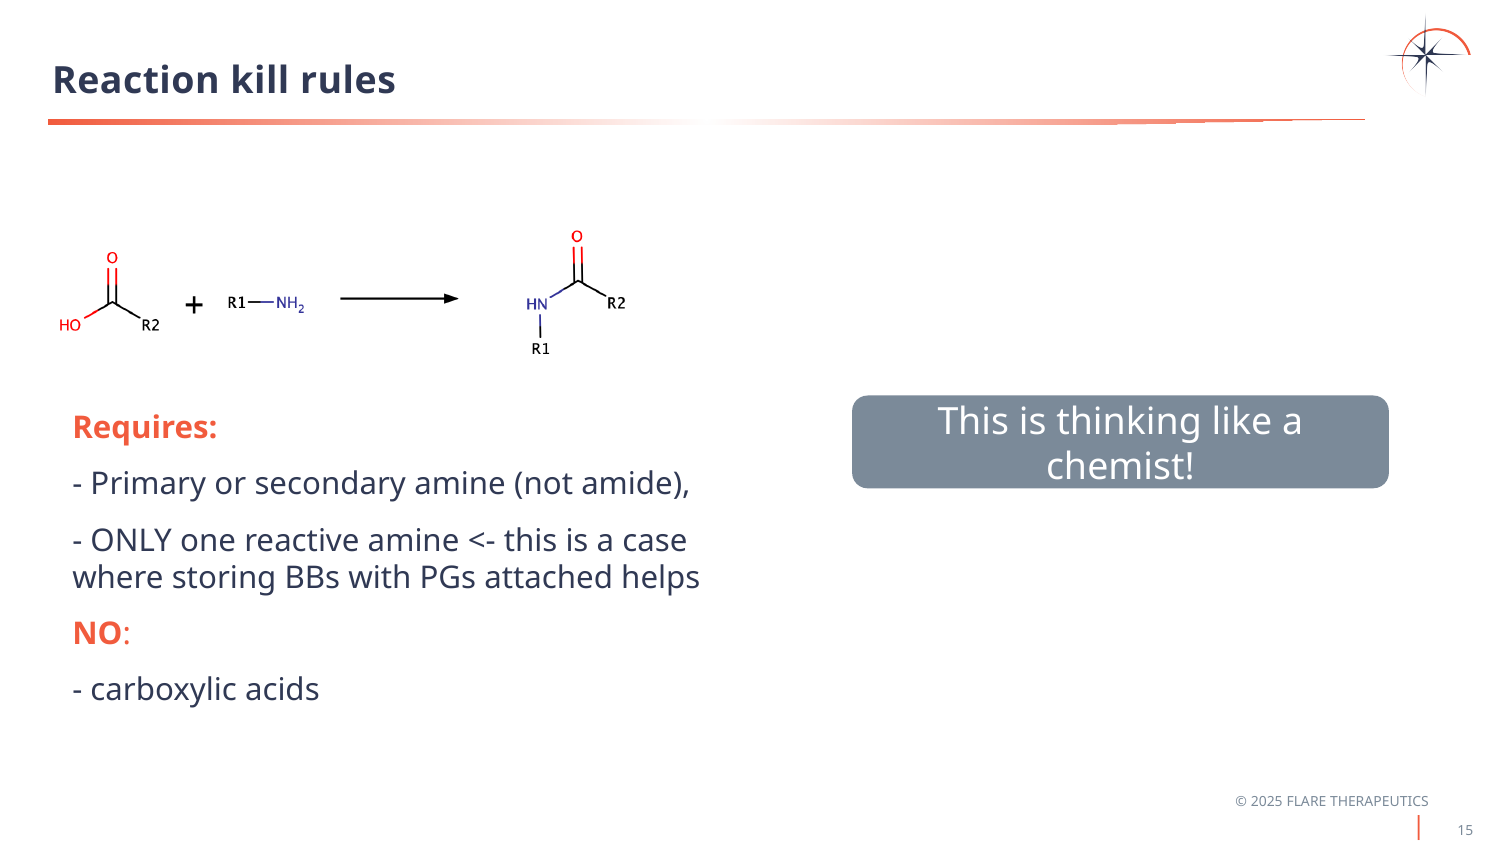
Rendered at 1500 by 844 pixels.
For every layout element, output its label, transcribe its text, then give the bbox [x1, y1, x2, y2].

slide_number 15 [1442, 814, 1499, 844]
picture [29, 192, 646, 391]
title Reaction kill rules [37, 23, 1365, 110]
picture [1383, 12, 1471, 98]
text_box This is thinking like a chemist! [851, 394, 1390, 490]
text_box Requires: - Primary or secondary amine (not amide), - ONLY one reactive amine <- this is a case where storing BBs with PGs attached helps NO: - carboxylic acids [57, 343, 726, 774]
